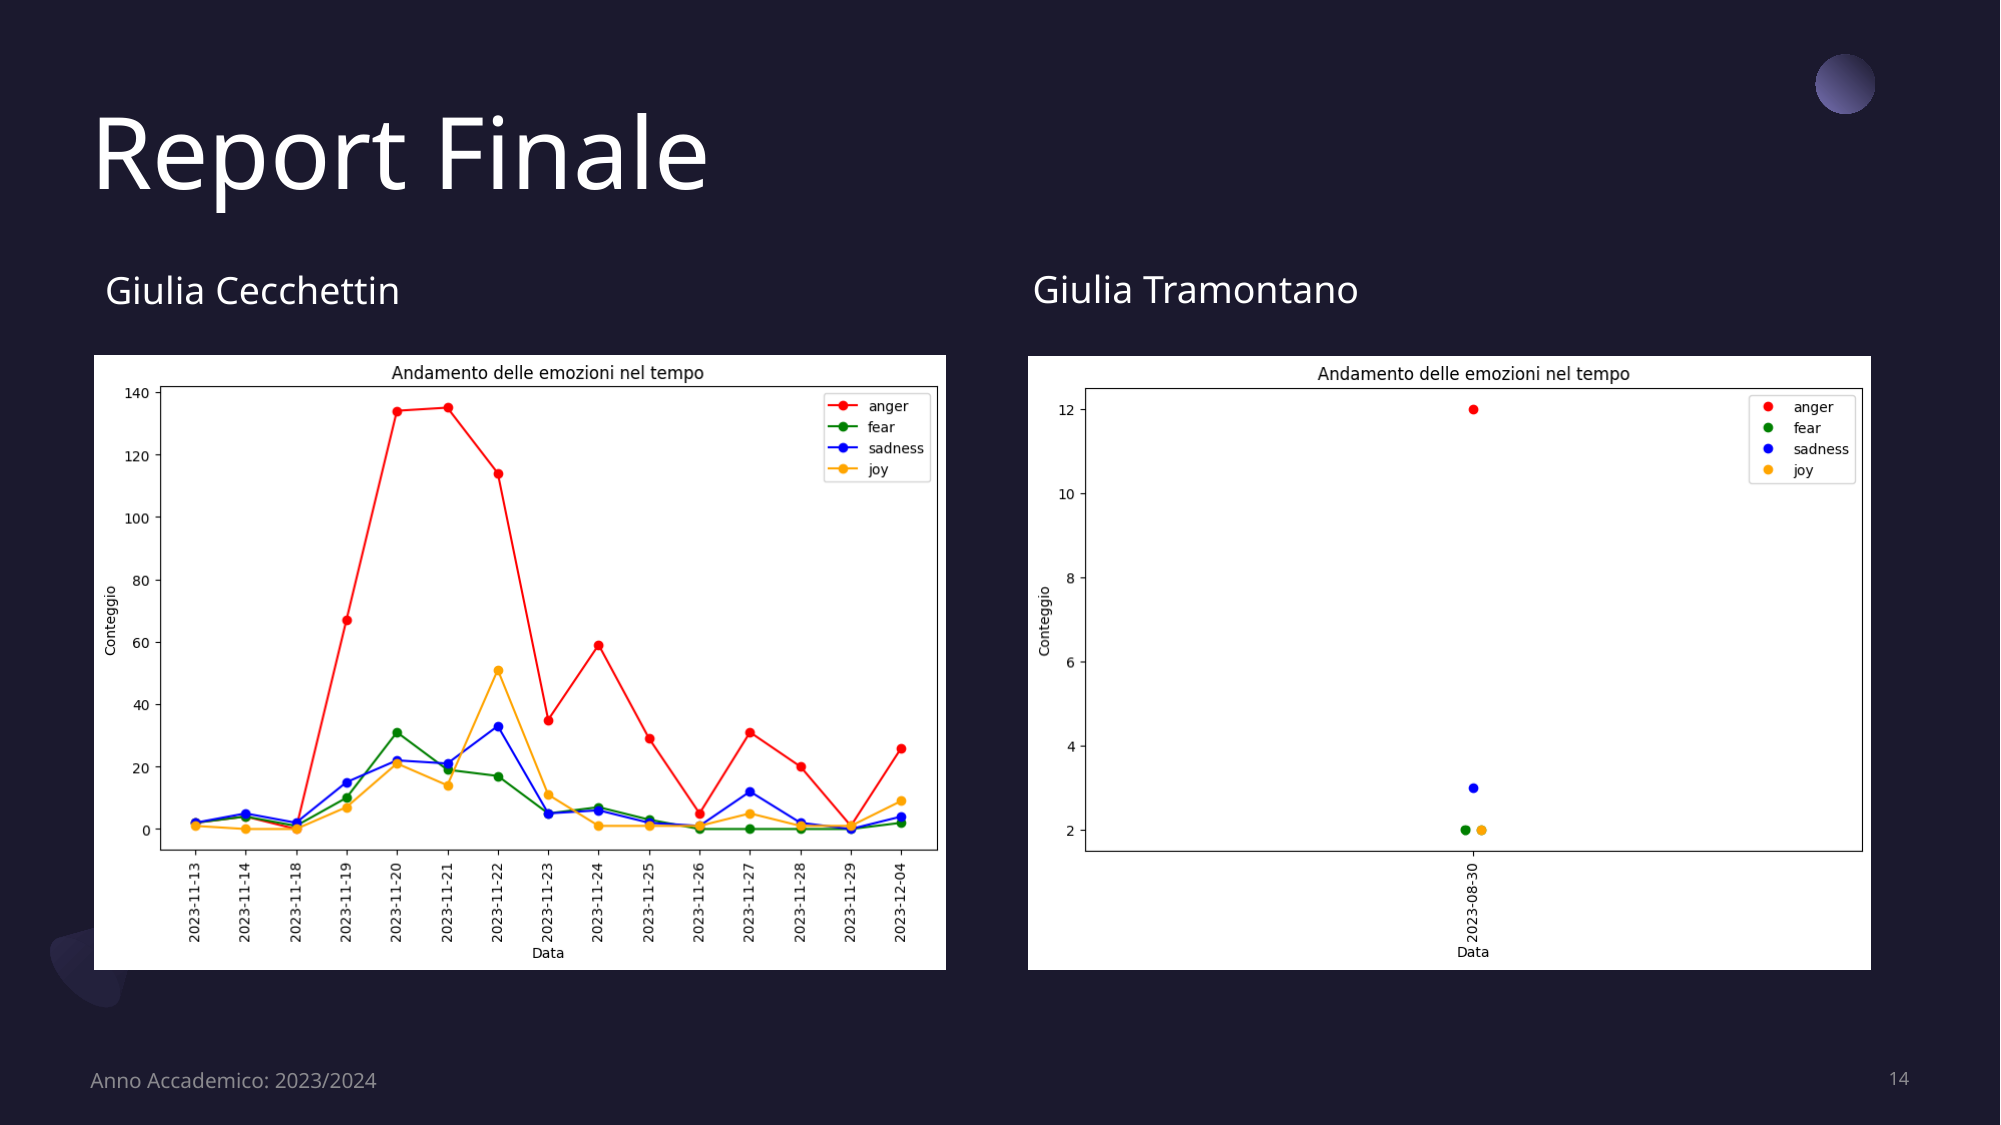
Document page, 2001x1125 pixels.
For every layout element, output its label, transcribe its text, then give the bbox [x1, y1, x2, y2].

text_box Giulia Tramontano [1017, 258, 1910, 319]
title Report Finale [90, 90, 1910, 309]
slide_number 14 [1632, 1067, 1910, 1093]
picture [94, 355, 946, 970]
text_box Giulia Cecchettin [90, 259, 983, 320]
slide_number Anno Accademico: 2023/2024 [90, 1067, 522, 1093]
picture [1028, 356, 1871, 971]
